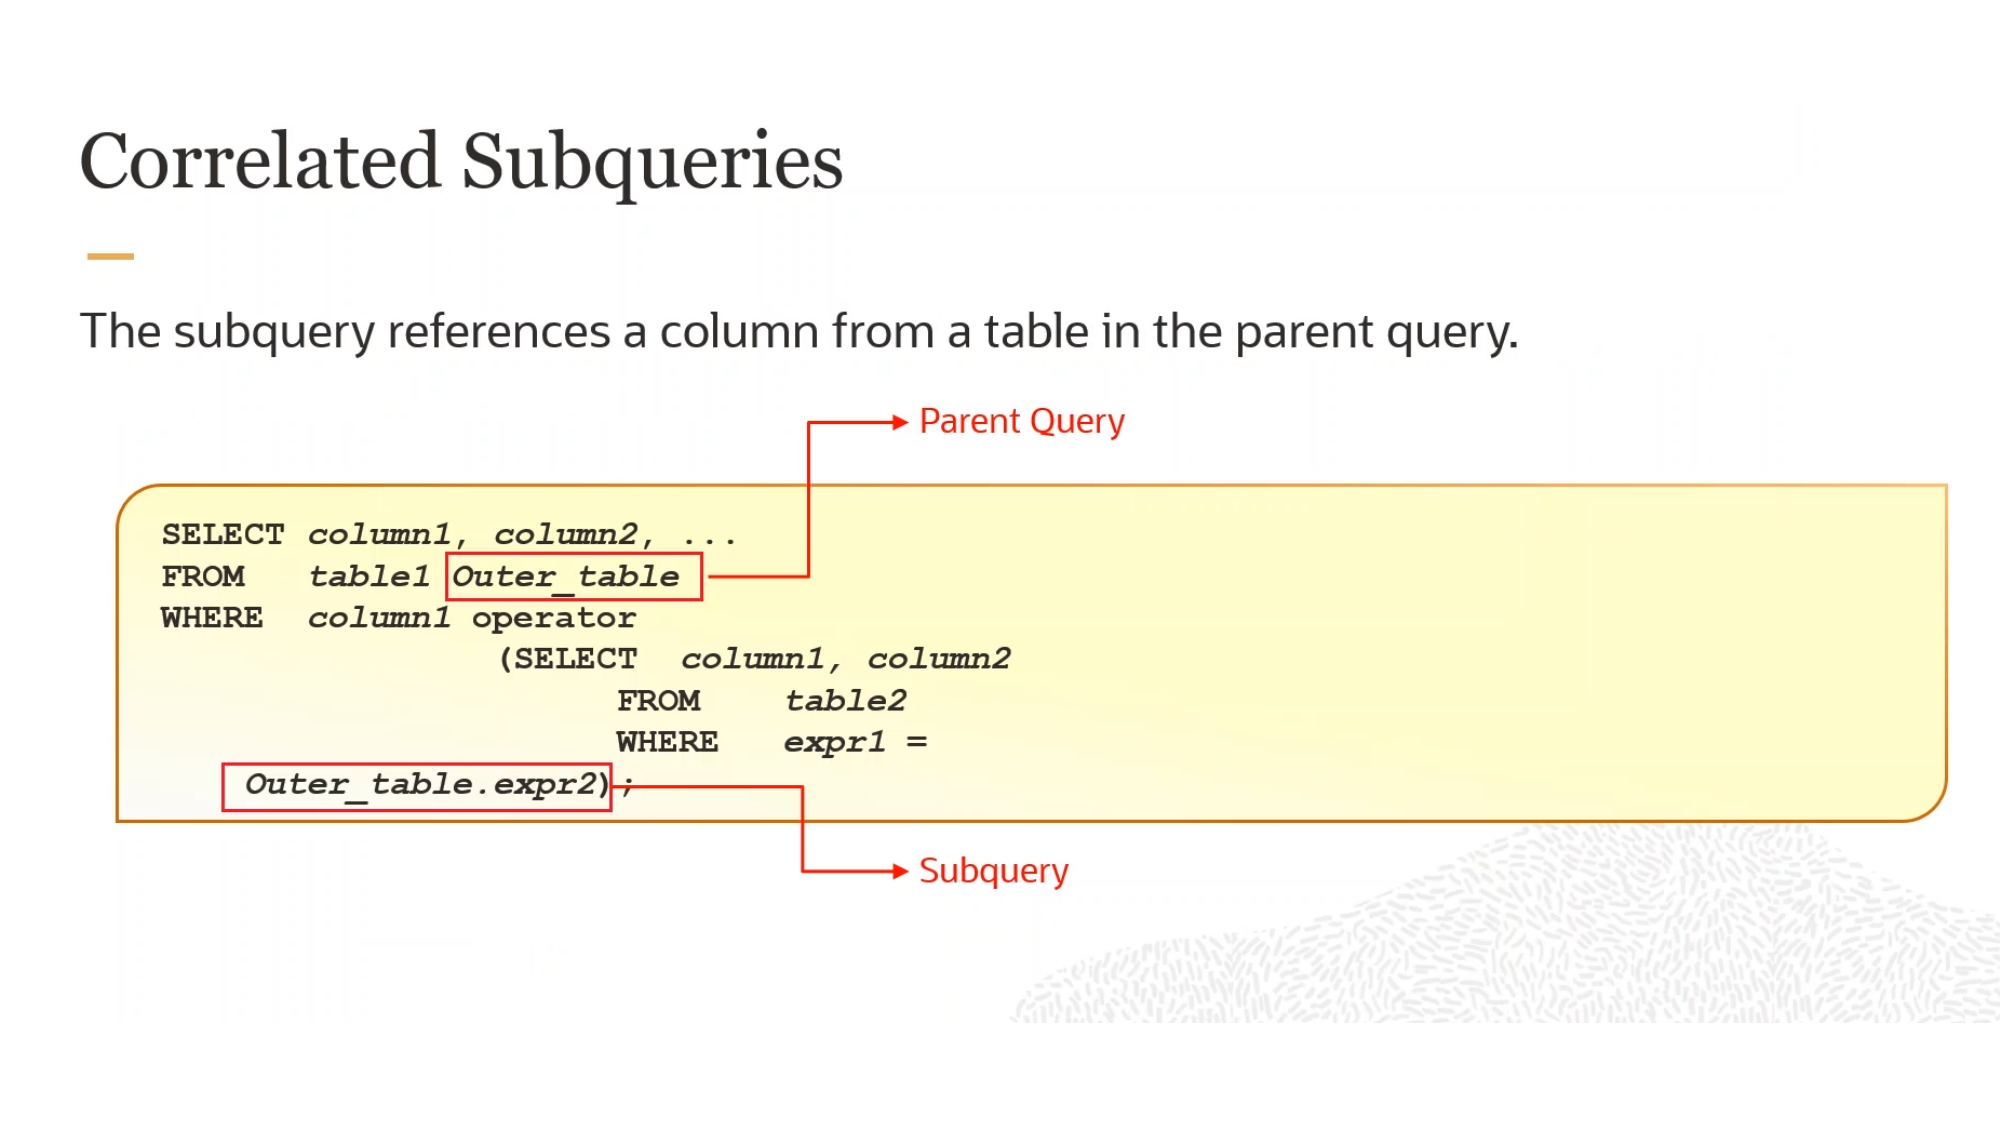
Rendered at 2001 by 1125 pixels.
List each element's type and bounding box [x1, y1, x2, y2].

picture [0, 102, 2000, 1023]
